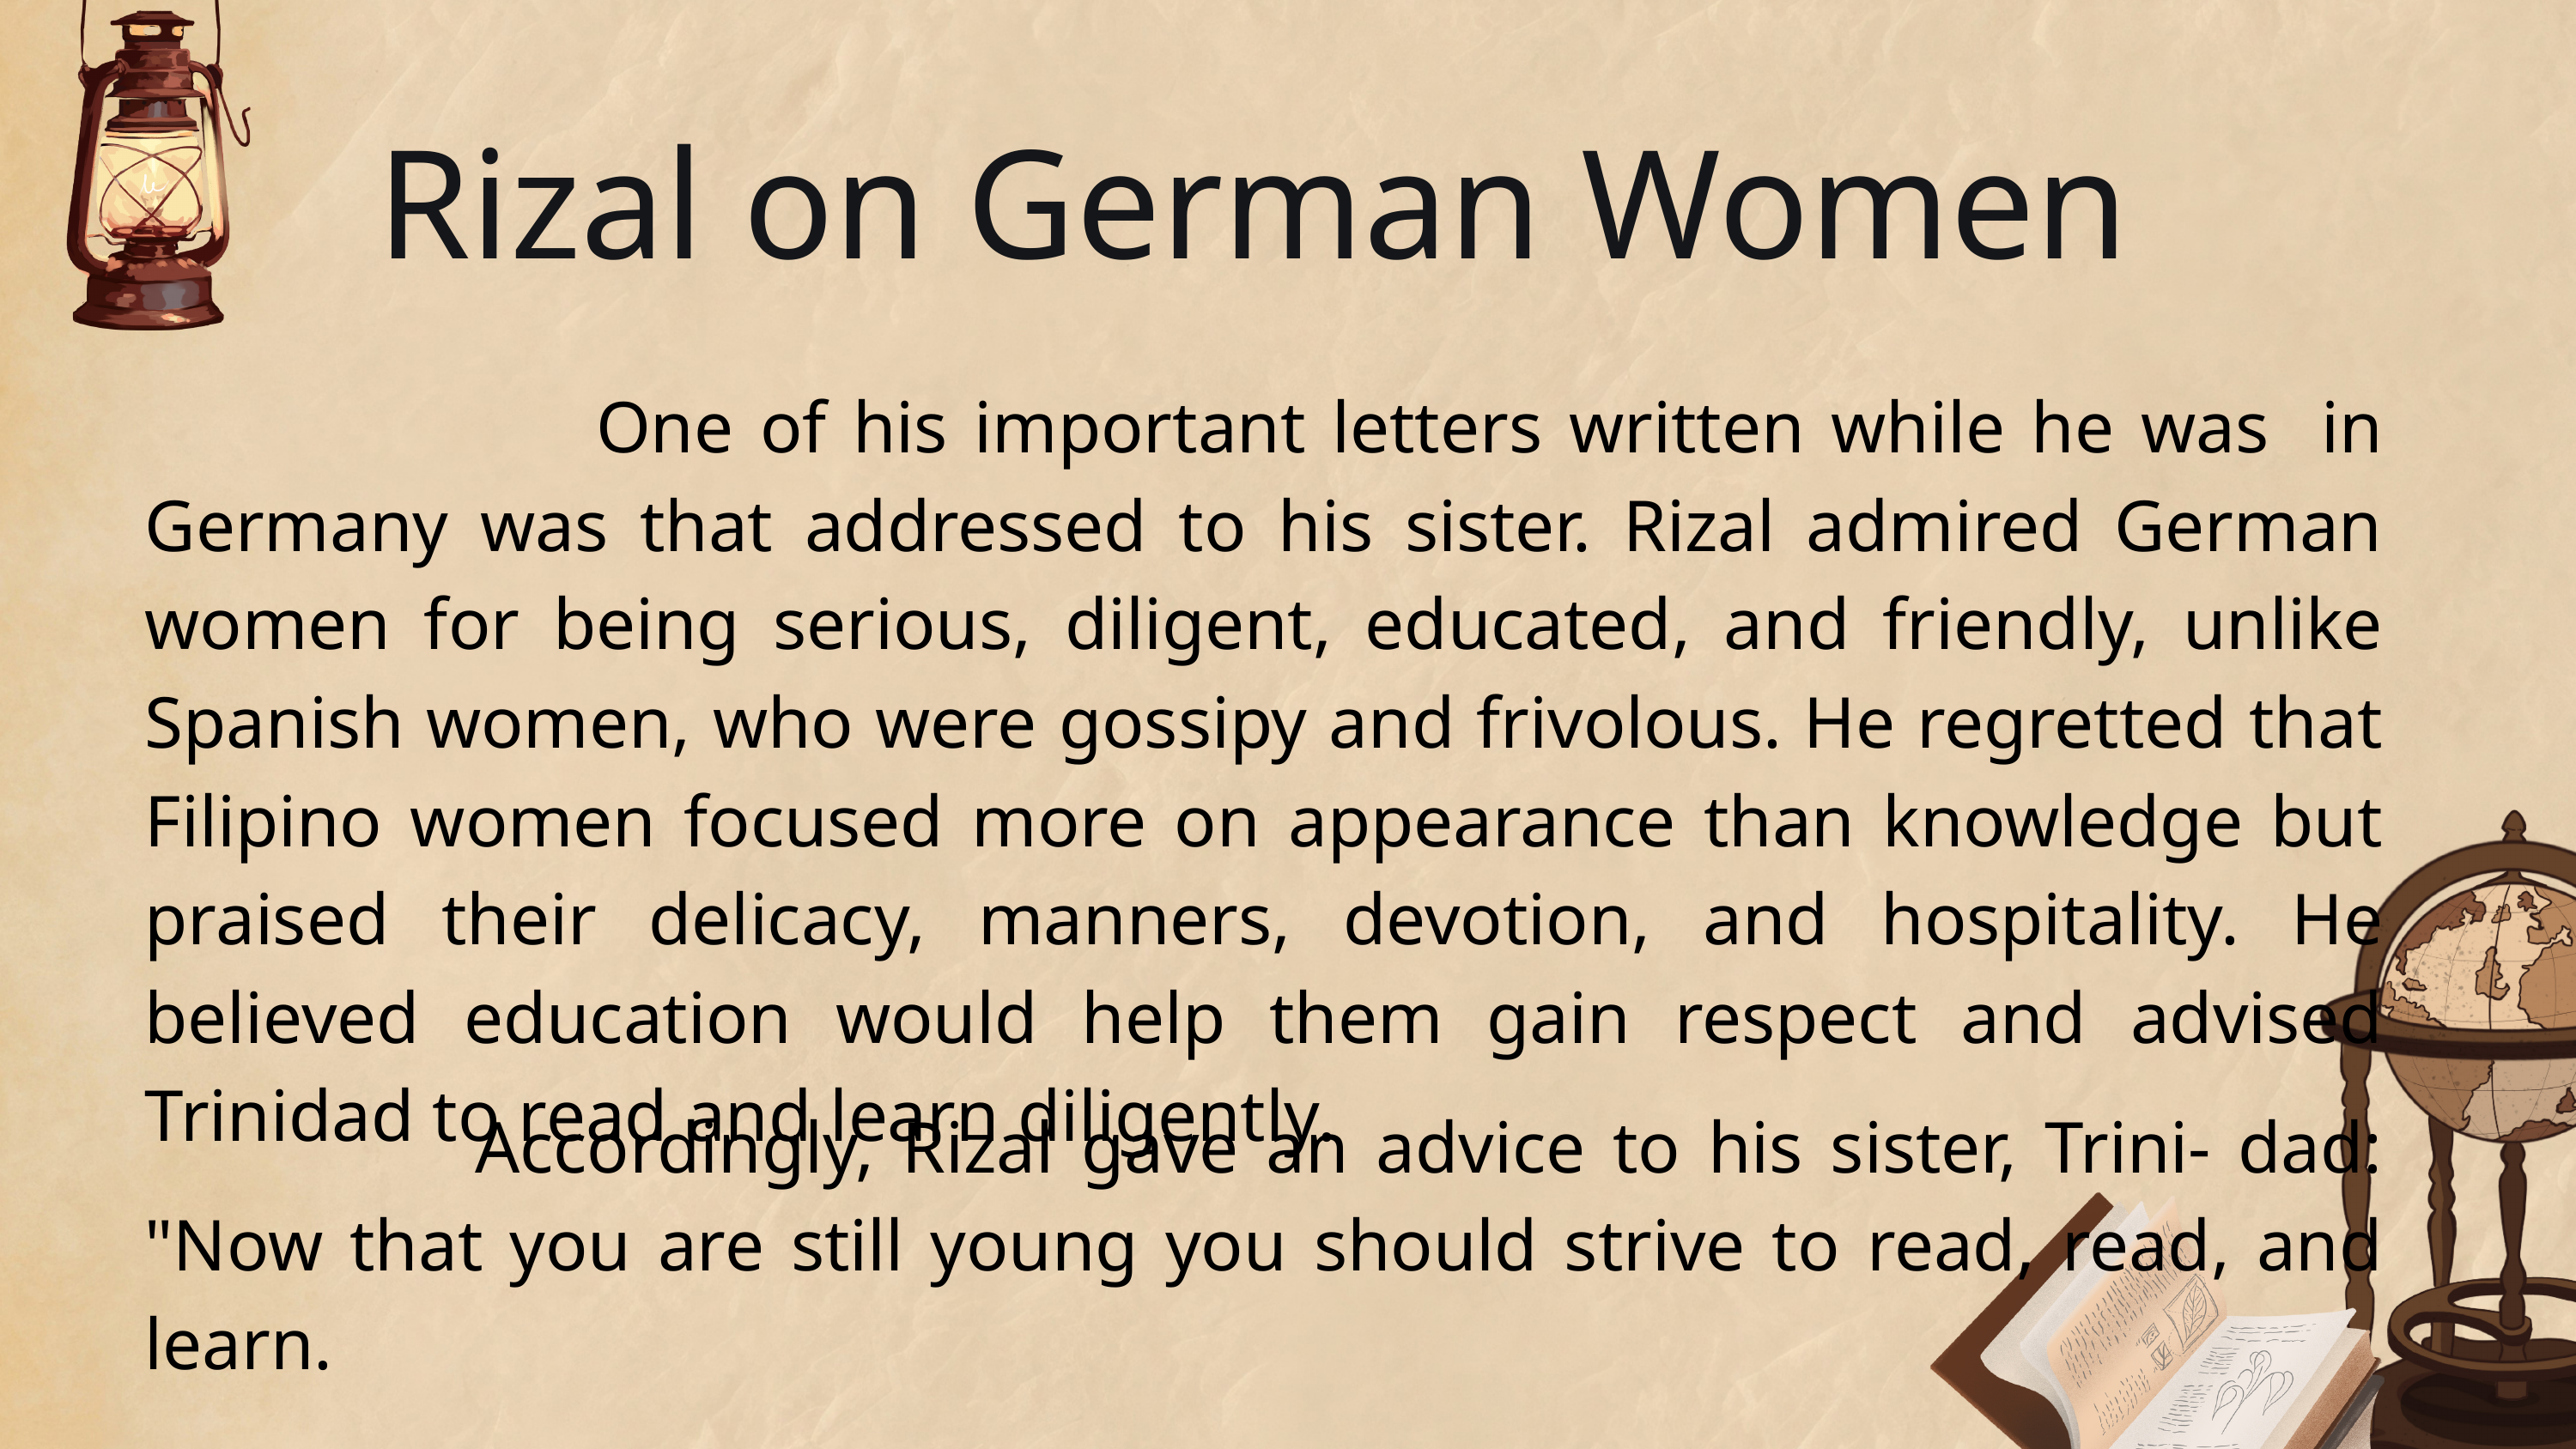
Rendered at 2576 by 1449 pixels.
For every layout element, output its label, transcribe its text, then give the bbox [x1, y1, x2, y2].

text_box [66, 0, 251, 330]
text_box [0, 0, 2576, 1449]
text_box Accordingly, Rizal gave an advice to his sister, Trini- dad: "Now that you are still young you should strive to read, read, and learn. [144, 1088, 2385, 1449]
text_box One of his important letters written while he was in Germany was that addressed to his sister. Rizal admired German women for being serious, diligent, educated, and friendly, unlike Spanish women, who were gossipy and frivolous. He regretted that Filipino women focused more on appearance than knowledge but praised their delicacy, manners, devotion, and hospitality. He believed education would help them gain respect and advised Trinidad to read and learn diligently. [144, 368, 2385, 1088]
text_box [2385, 809, 2576, 1449]
text_box Rizal on German Women [250, 77, 2257, 289]
